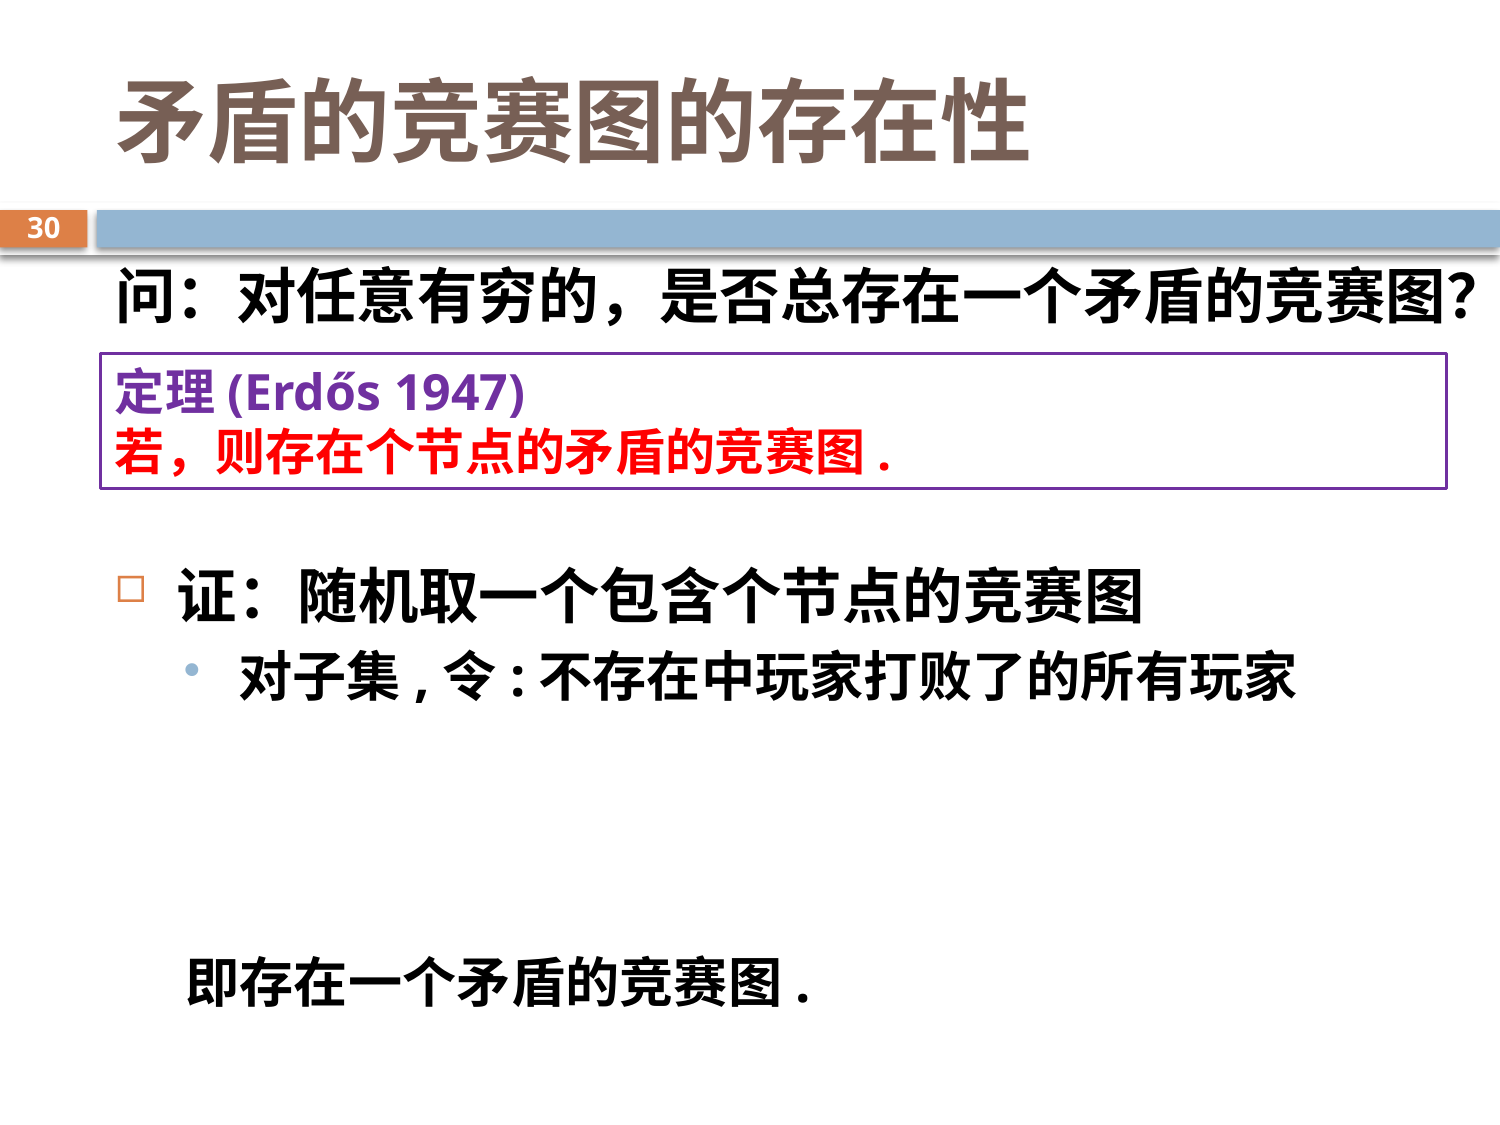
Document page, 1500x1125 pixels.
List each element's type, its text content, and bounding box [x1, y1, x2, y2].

slide_number 30 [0, 208, 88, 249]
